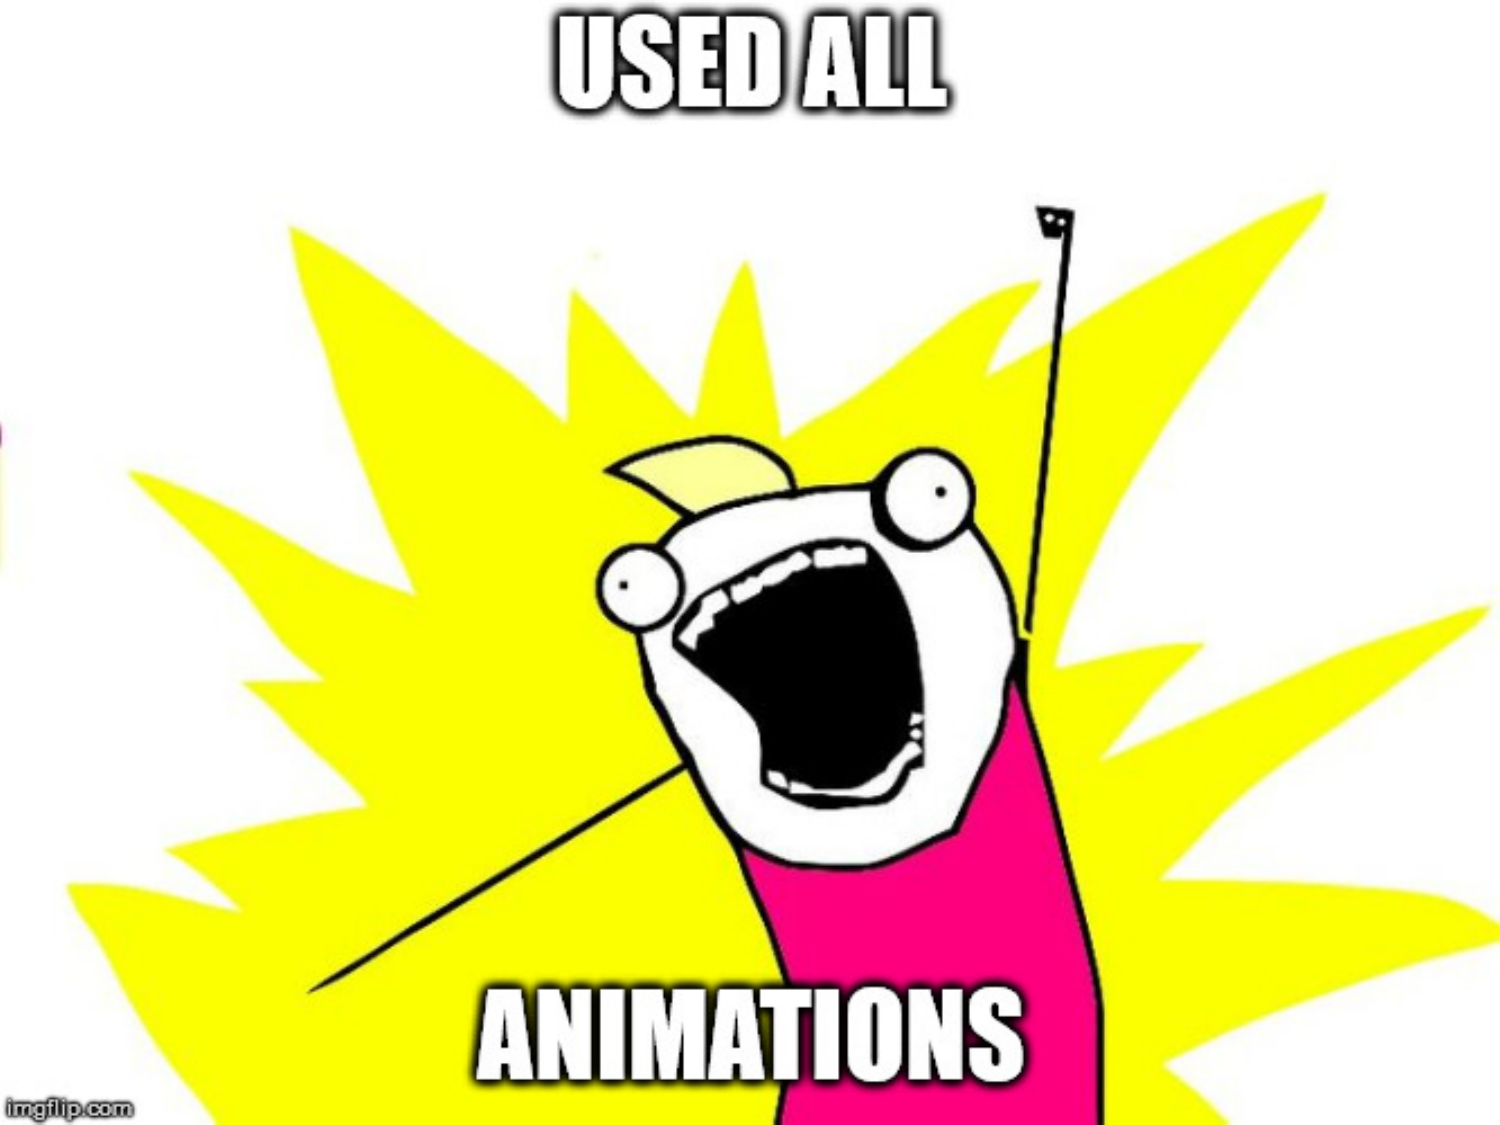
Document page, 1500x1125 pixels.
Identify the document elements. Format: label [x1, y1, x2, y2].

list [0, 0, 1500, 1125]
